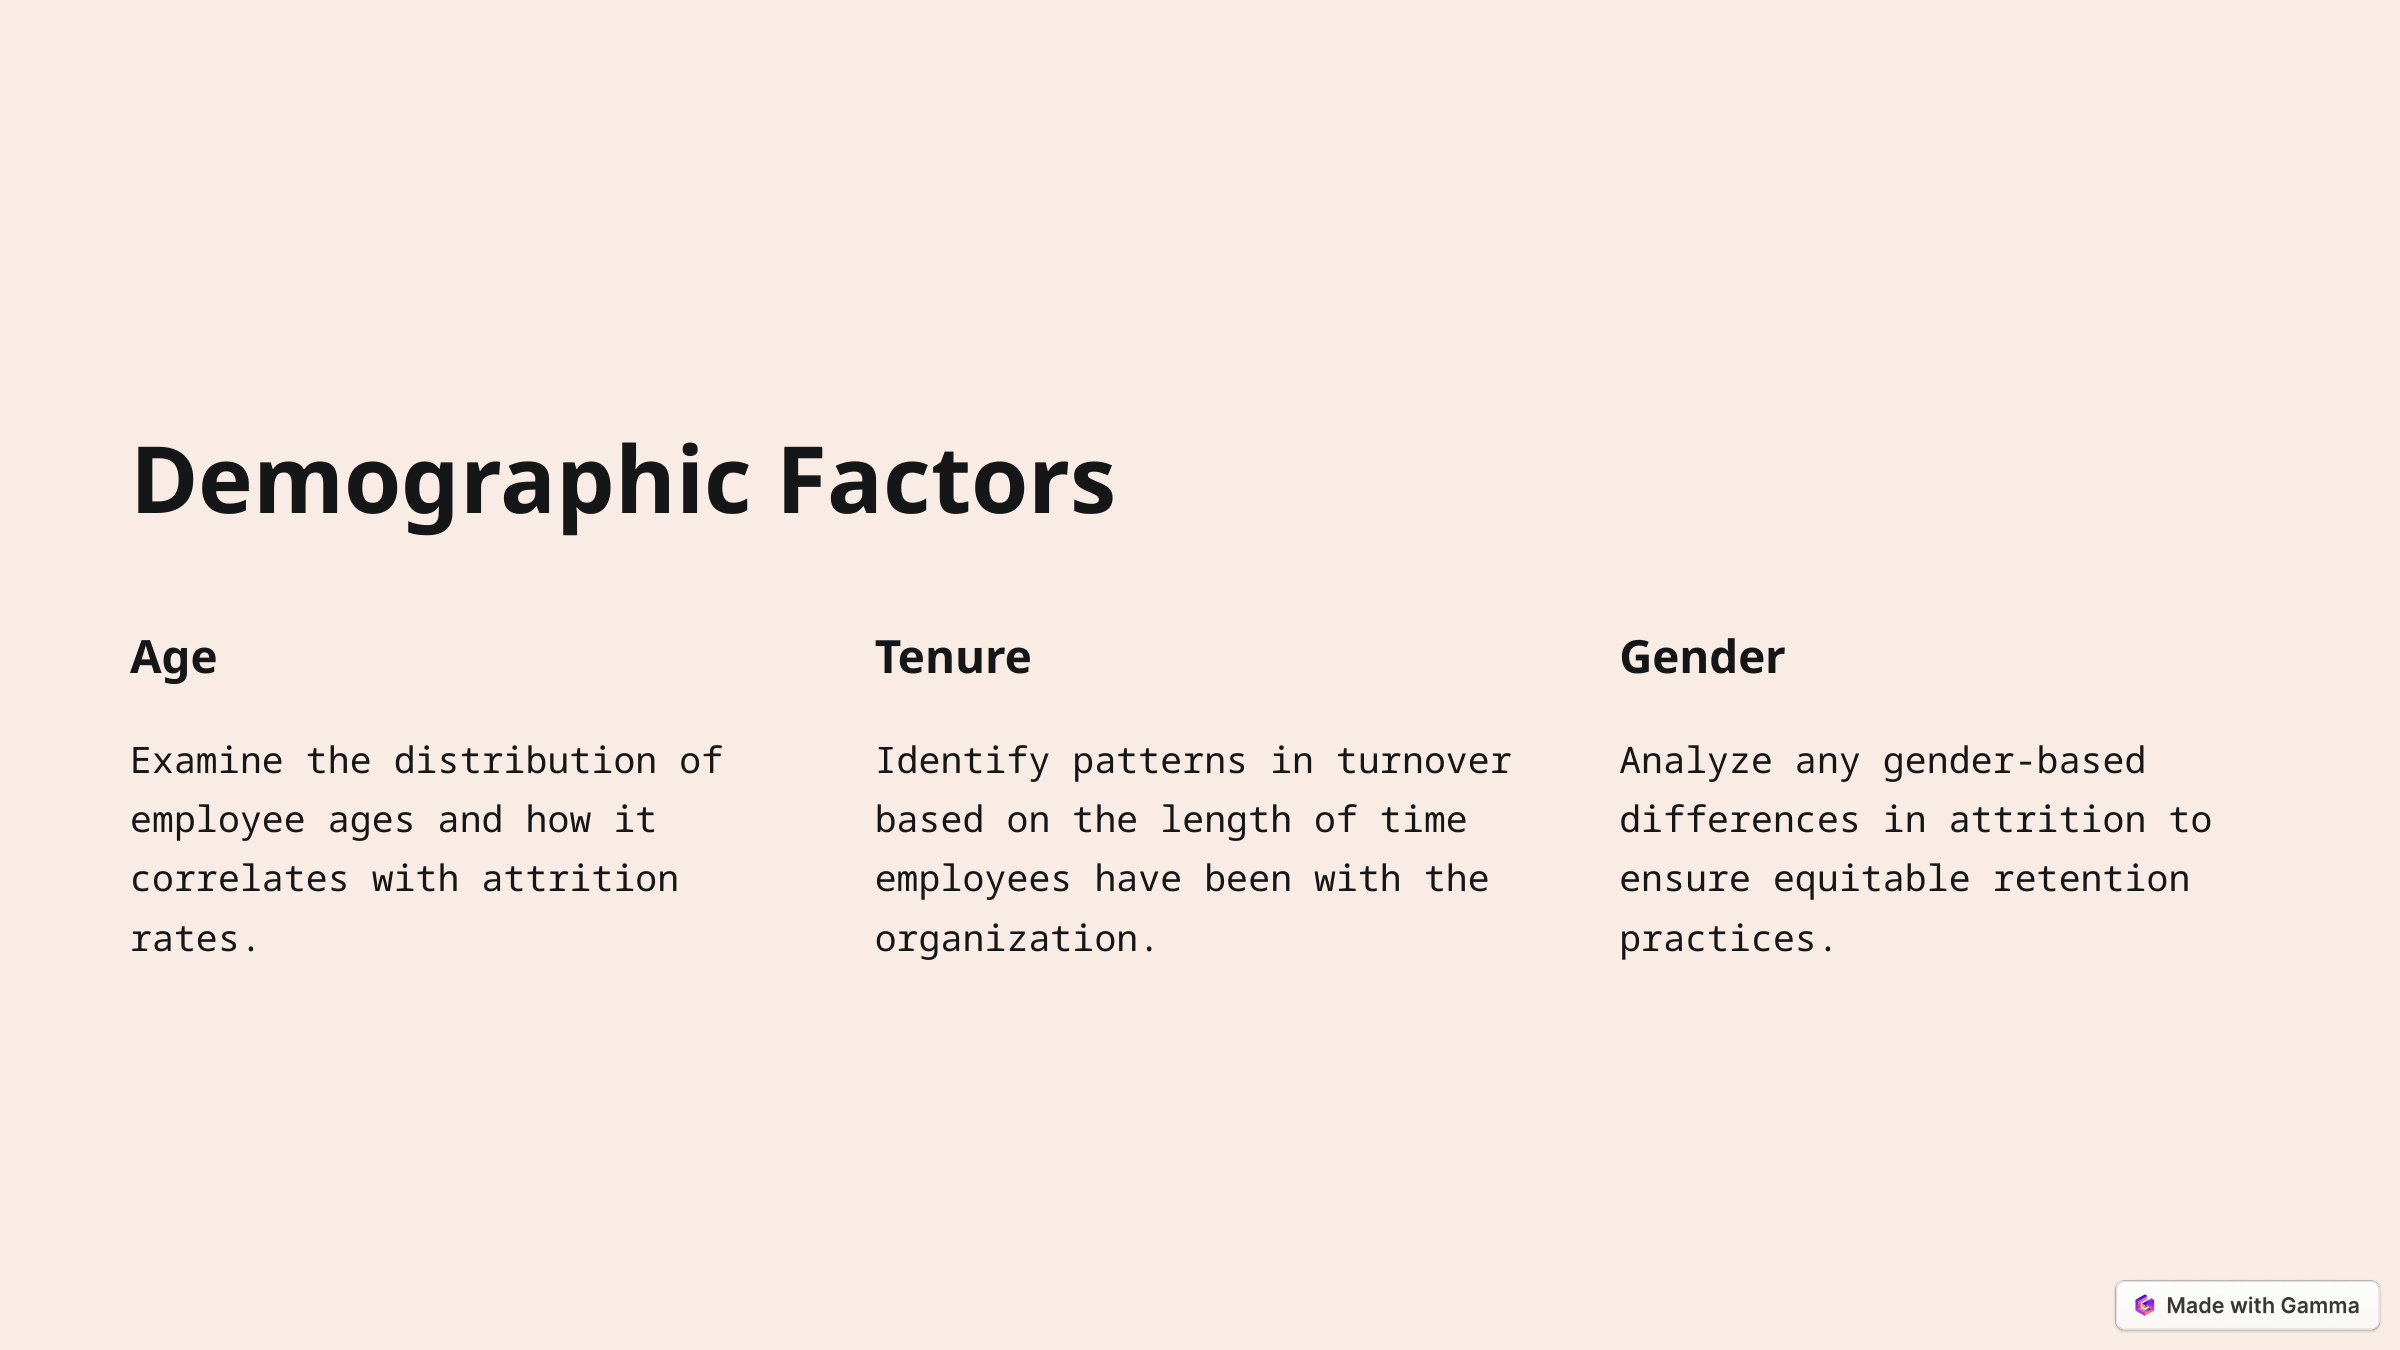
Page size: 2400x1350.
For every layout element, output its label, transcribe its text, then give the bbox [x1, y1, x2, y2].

text_box Identify patterns in turnover based on the length of time employees have been with the organization. [874, 721, 1528, 900]
picture [2106, 1271, 2389, 1339]
text_box Tenure [874, 625, 1340, 684]
text_box Demographic Factors [130, 416, 1217, 533]
text_box Age [130, 625, 596, 684]
text_box Analyze any gender-based differences in attrition to ensure equitable retention practices. [1619, 721, 2272, 900]
text_box Examine the distribution of employee ages and how it correlates with attrition rates. [130, 721, 783, 900]
text_box Gender [1619, 625, 2085, 684]
